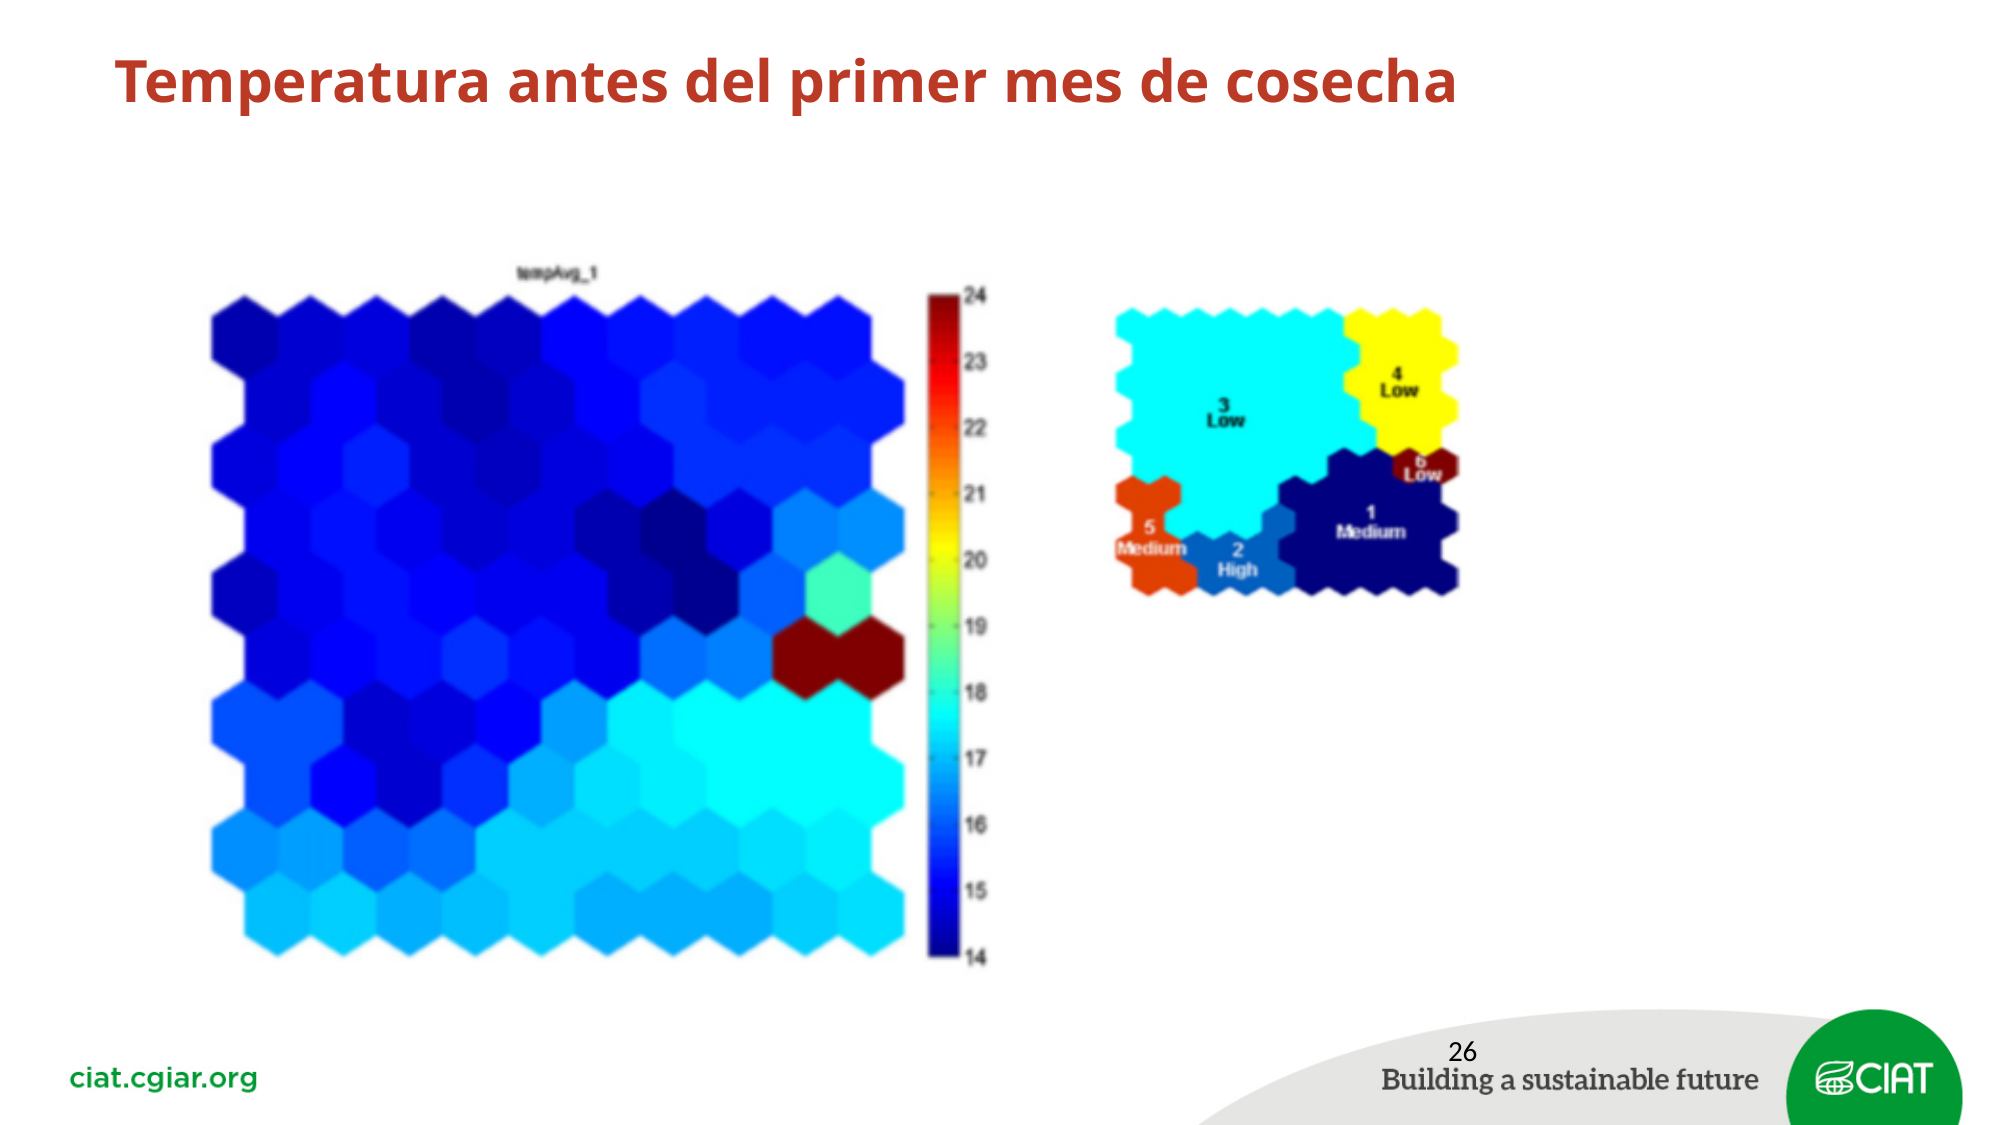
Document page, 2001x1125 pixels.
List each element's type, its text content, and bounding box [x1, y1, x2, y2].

title Temperatura antes del primer mes de cosecha [99, 45, 1900, 248]
picture [1100, 288, 1508, 625]
slide_number 26 [1433, 1024, 1900, 1103]
picture [0, 232, 2000, 1125]
